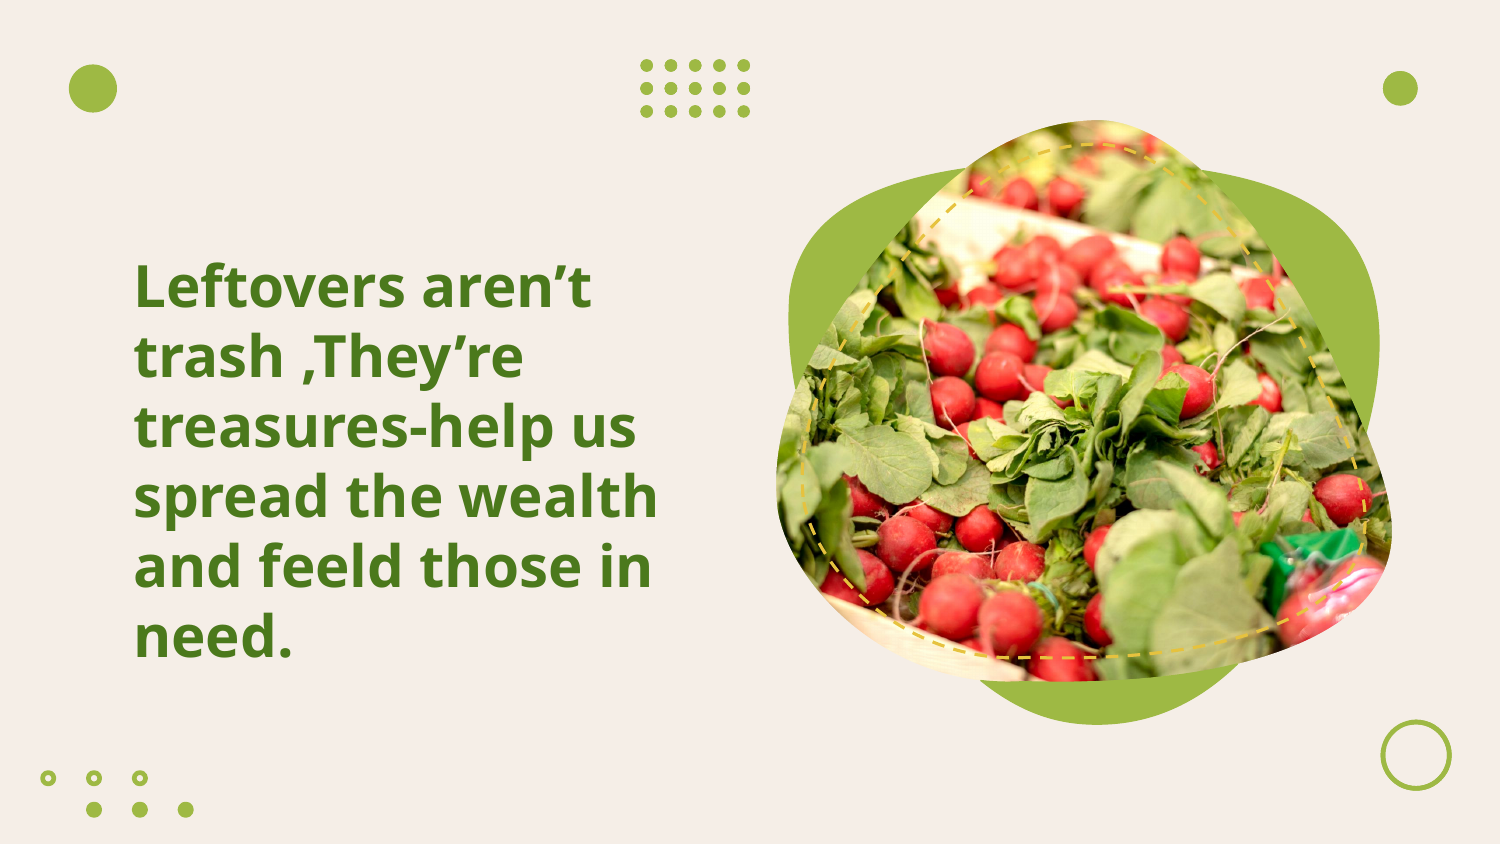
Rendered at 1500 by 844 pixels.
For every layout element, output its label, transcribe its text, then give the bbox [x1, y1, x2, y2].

title Leftovers aren’t trash ,They’re treasures-help us spread the wealth and feeld those in need. [118, 179, 717, 739]
text_box [1382, 71, 1418, 99]
text_box [1382, 722, 1450, 789]
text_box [722, 95, 1410, 748]
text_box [640, 58, 751, 118]
